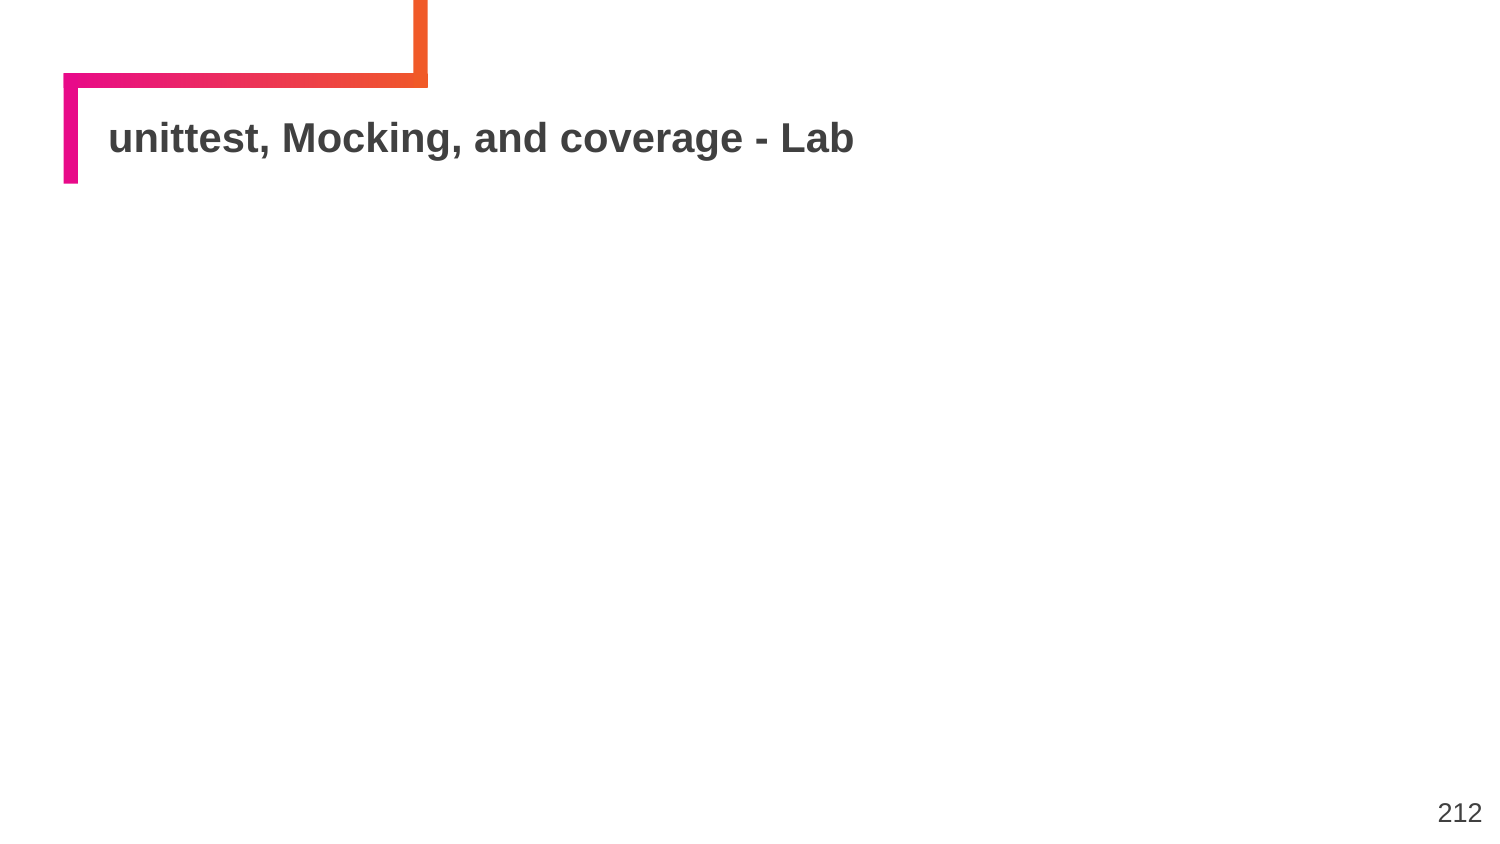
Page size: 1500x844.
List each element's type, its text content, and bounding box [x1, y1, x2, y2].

slide_number 212 [1403, 779, 1494, 844]
title unittest, Mocking, and coverage - Lab [100, 117, 1455, 169]
